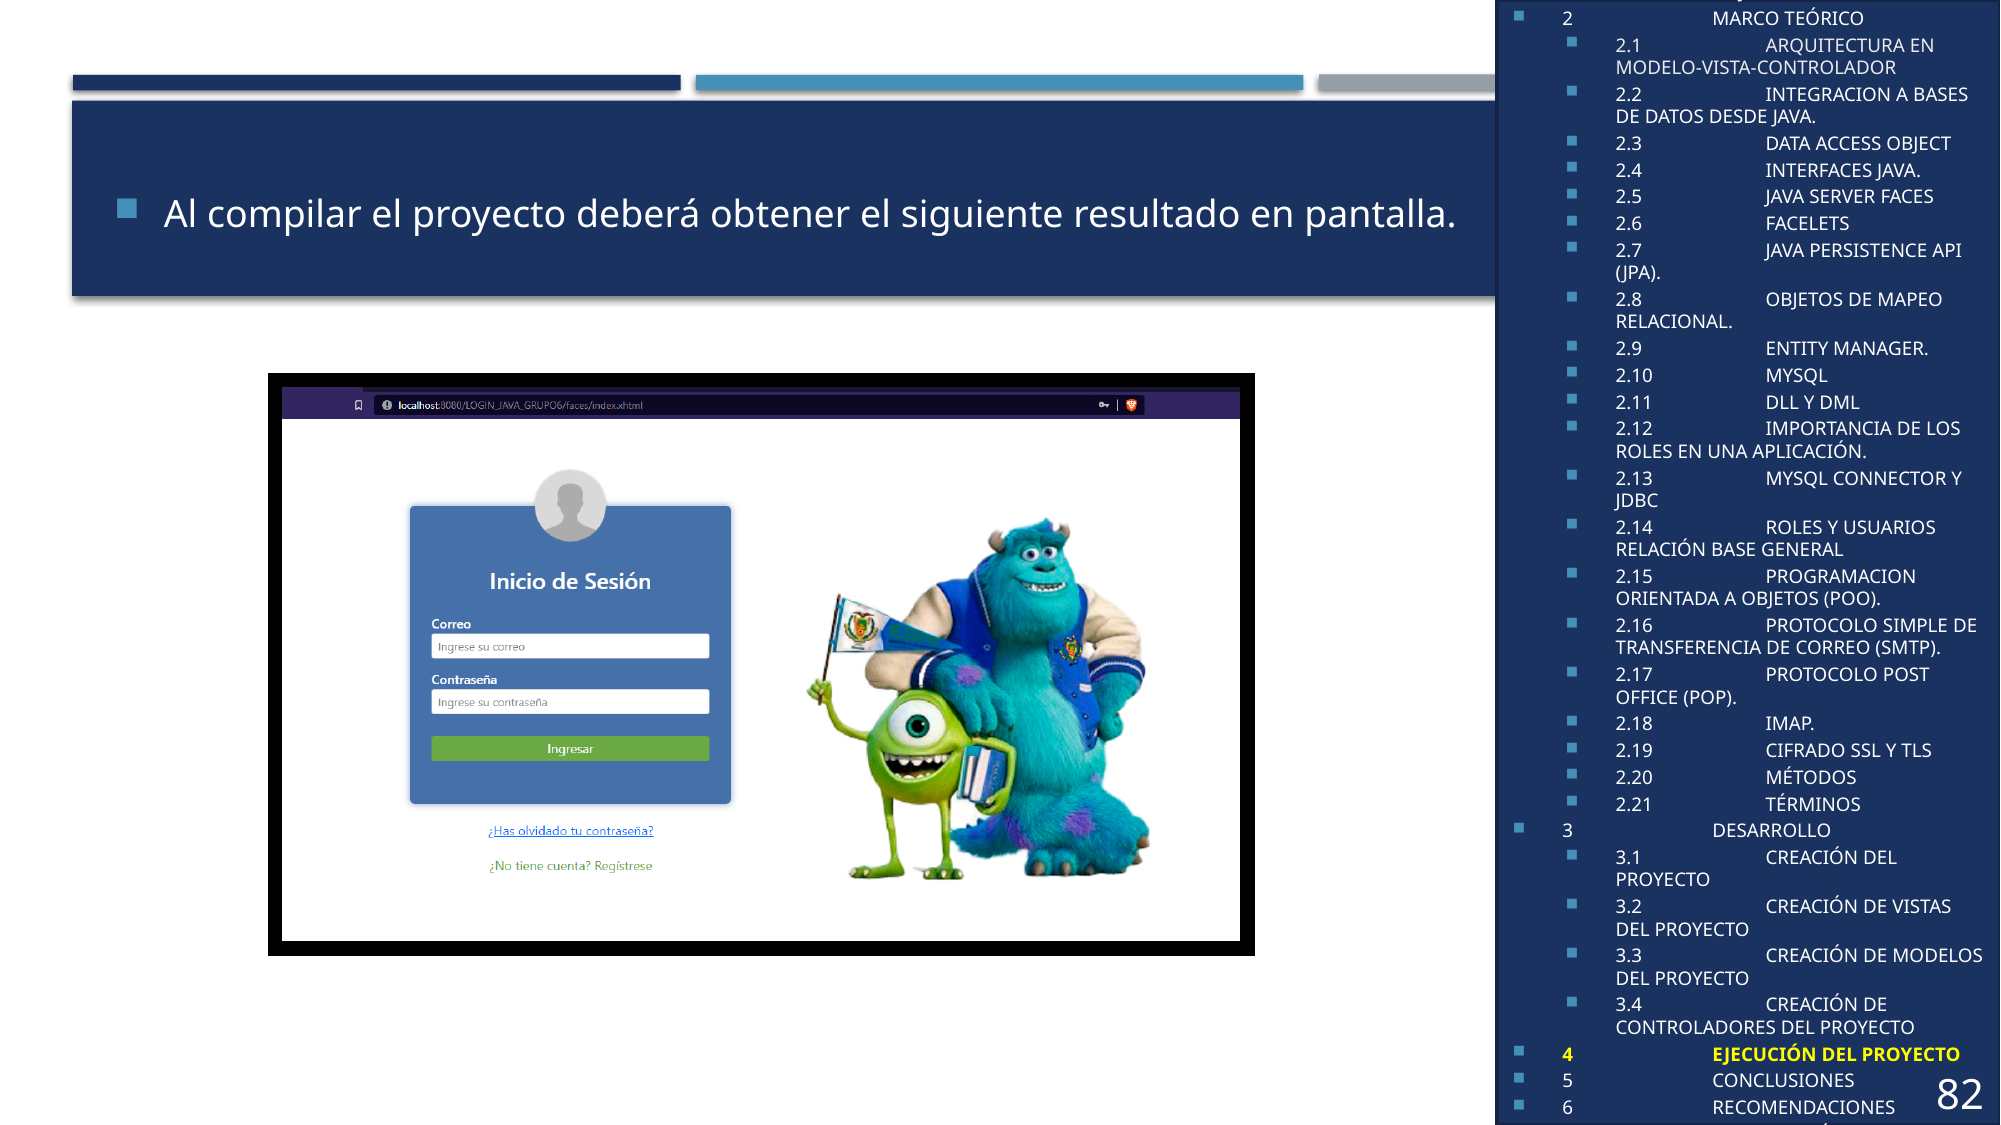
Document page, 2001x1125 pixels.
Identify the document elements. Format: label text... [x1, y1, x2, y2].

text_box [1496, 0, 2000, 1125]
text_box Al compilar el proyecto deberá obtener el siguiente resultado en pantalla. [98, 129, 1490, 296]
picture [281, 386, 1241, 942]
